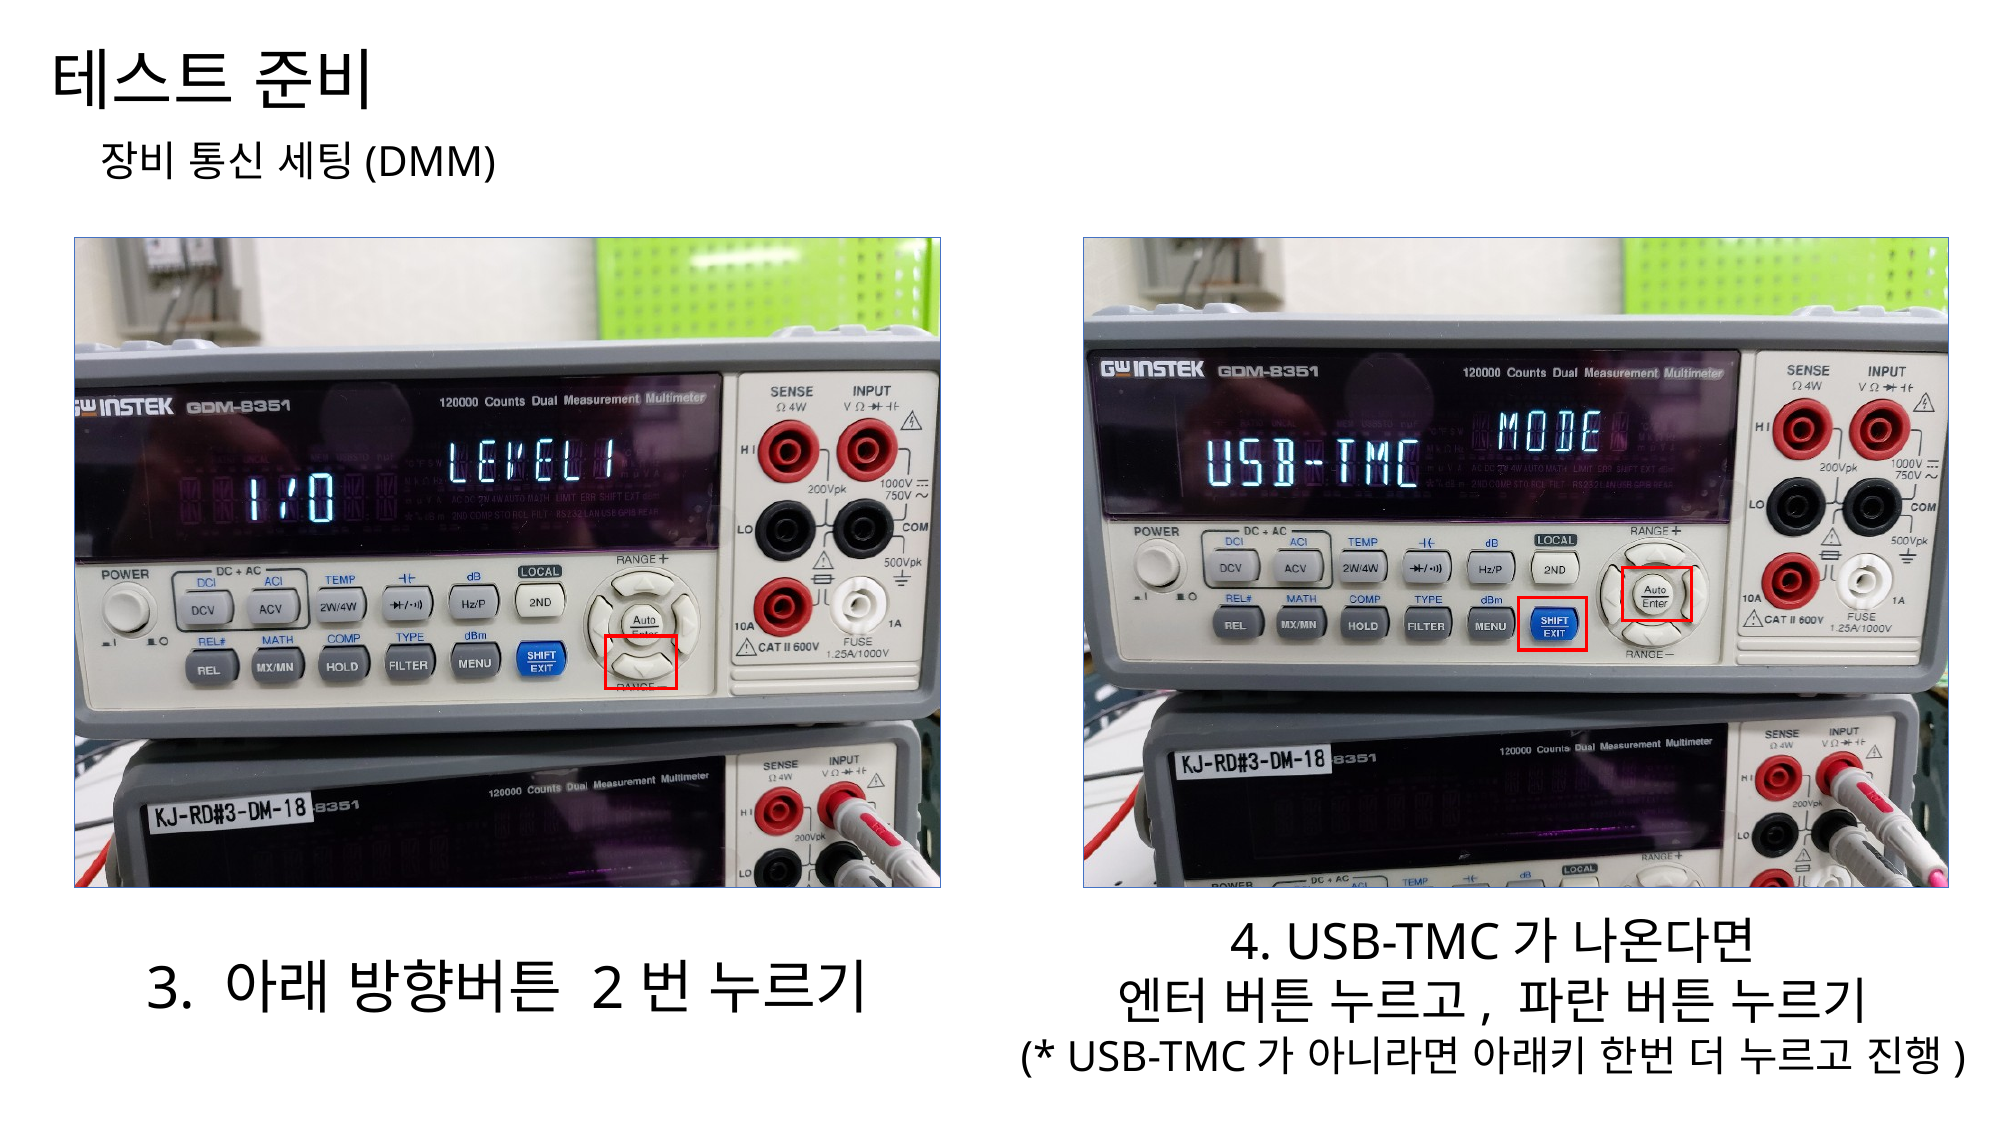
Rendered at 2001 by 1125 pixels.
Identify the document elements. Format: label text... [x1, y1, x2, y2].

text_box 장비 통신 세팅(DMM) [85, 127, 511, 192]
text_box 테스트 준비 [35, 31, 392, 126]
picture [74, 237, 941, 888]
picture [1083, 237, 1949, 887]
text_box 4. USB-TMC가 나온다면 엔터 버튼 누르고, 파란 버튼 누르기 (* USB-TMC가 아니라면 아래키 한번 더 누르고 진행) [1005, 902, 1981, 1088]
text_box 3. 아래 방향버튼 2번 누르기 [131, 942, 885, 1028]
